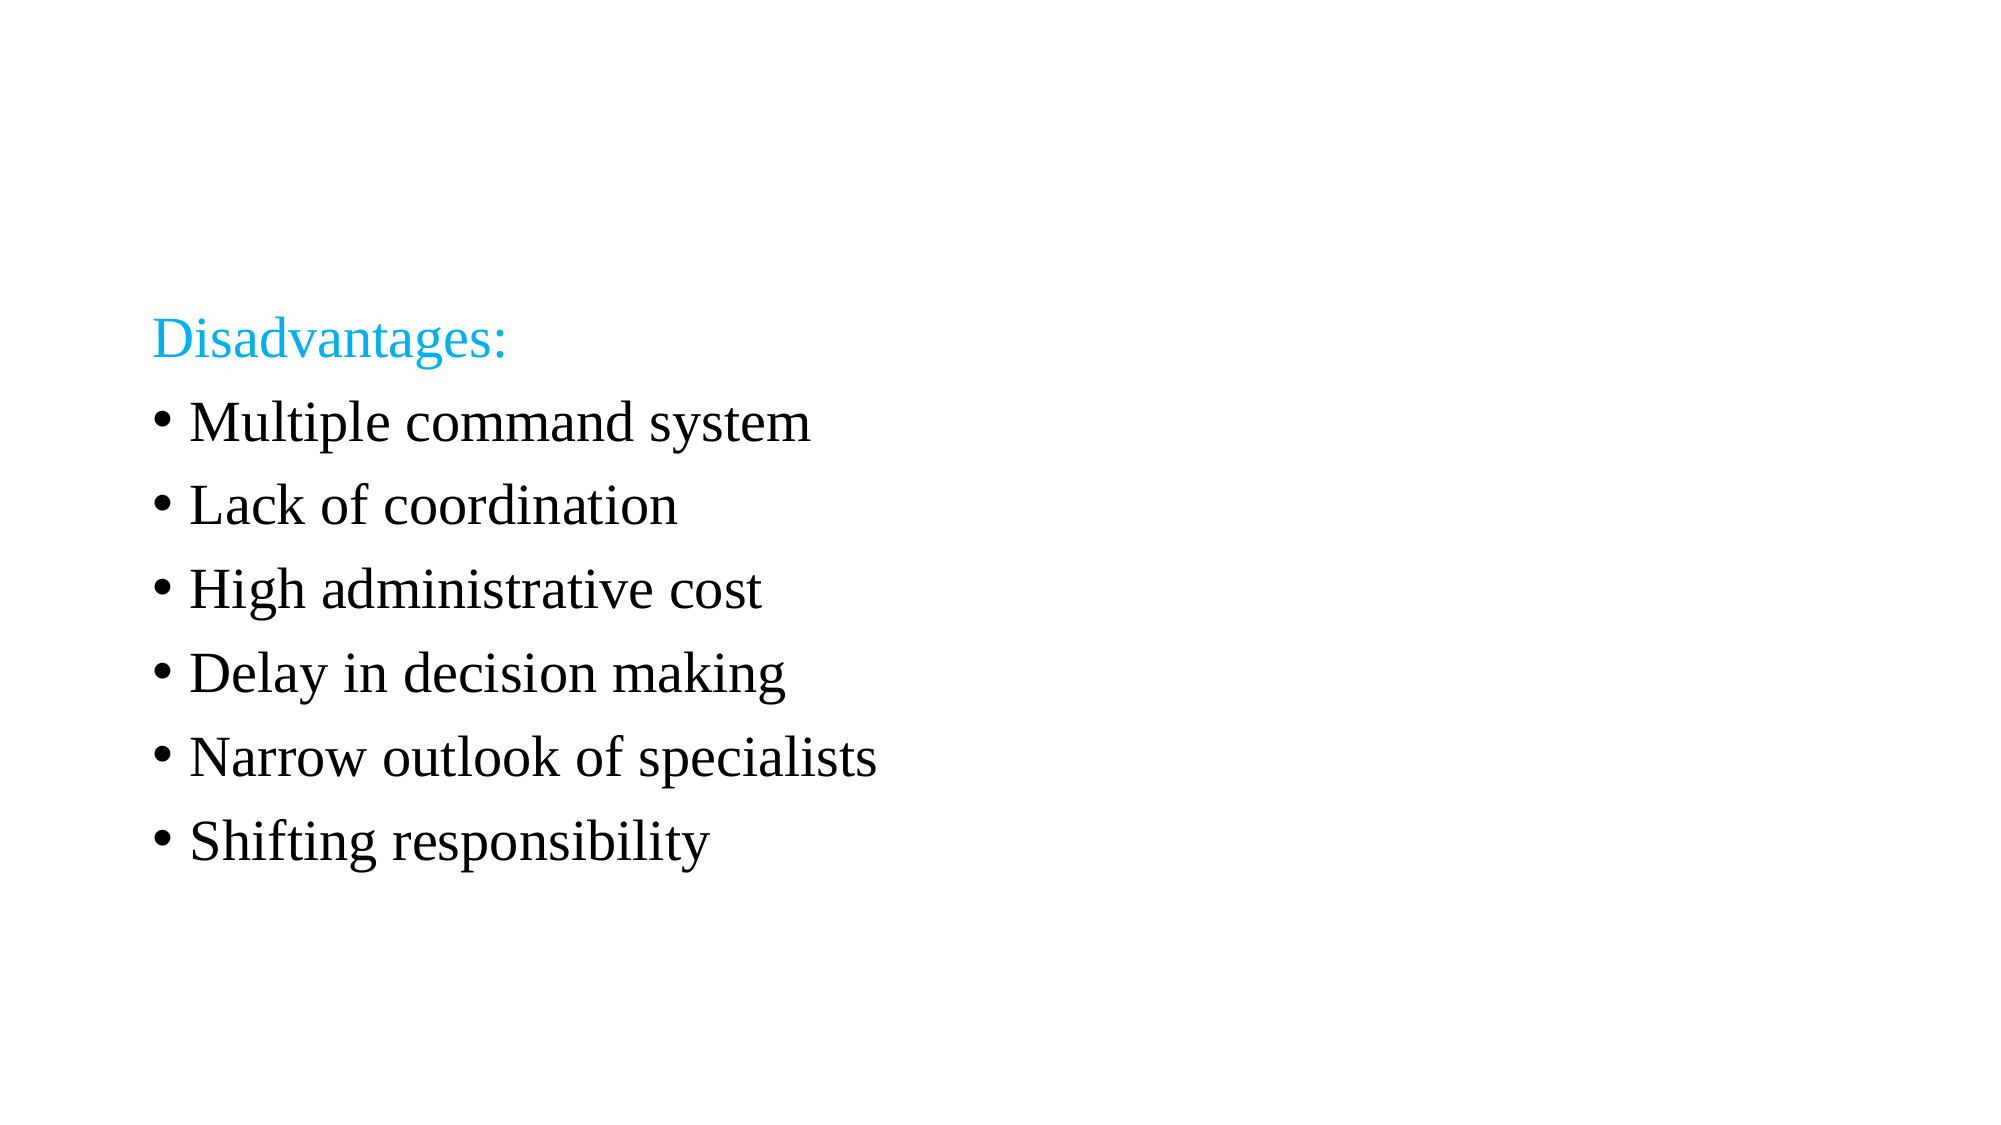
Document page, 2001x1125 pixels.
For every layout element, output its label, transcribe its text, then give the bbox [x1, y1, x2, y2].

list Disadvantages: Multiple command system Lack of coordination High administrative cost Delay in decision making Narrow outlook of specialists Shifting responsibility [137, 299, 1863, 1014]
